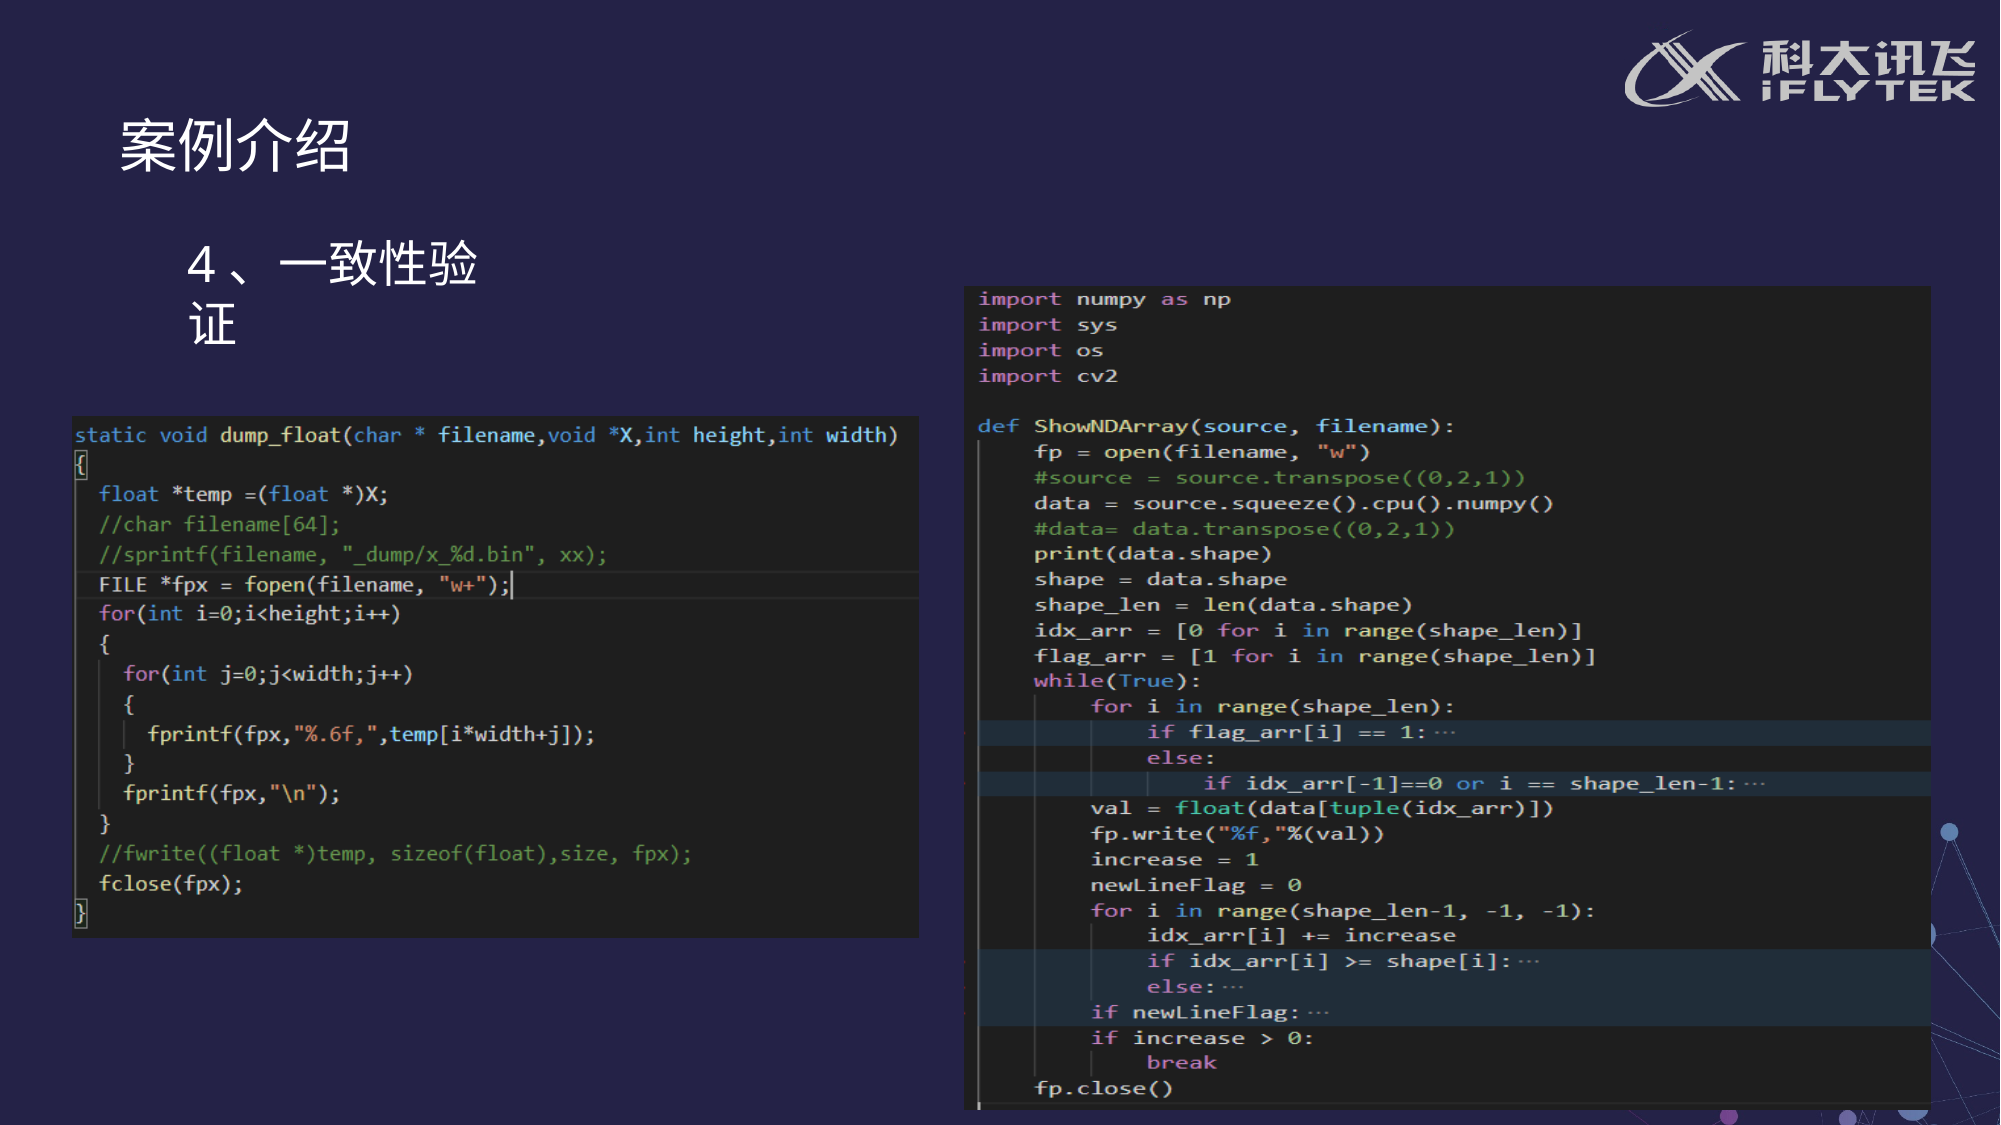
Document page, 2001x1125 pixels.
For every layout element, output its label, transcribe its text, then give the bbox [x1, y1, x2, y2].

text_box 4、一致性验证 [173, 225, 534, 360]
text_box 案例介绍 [104, 101, 411, 187]
picture [0, 0, 2000, 1125]
